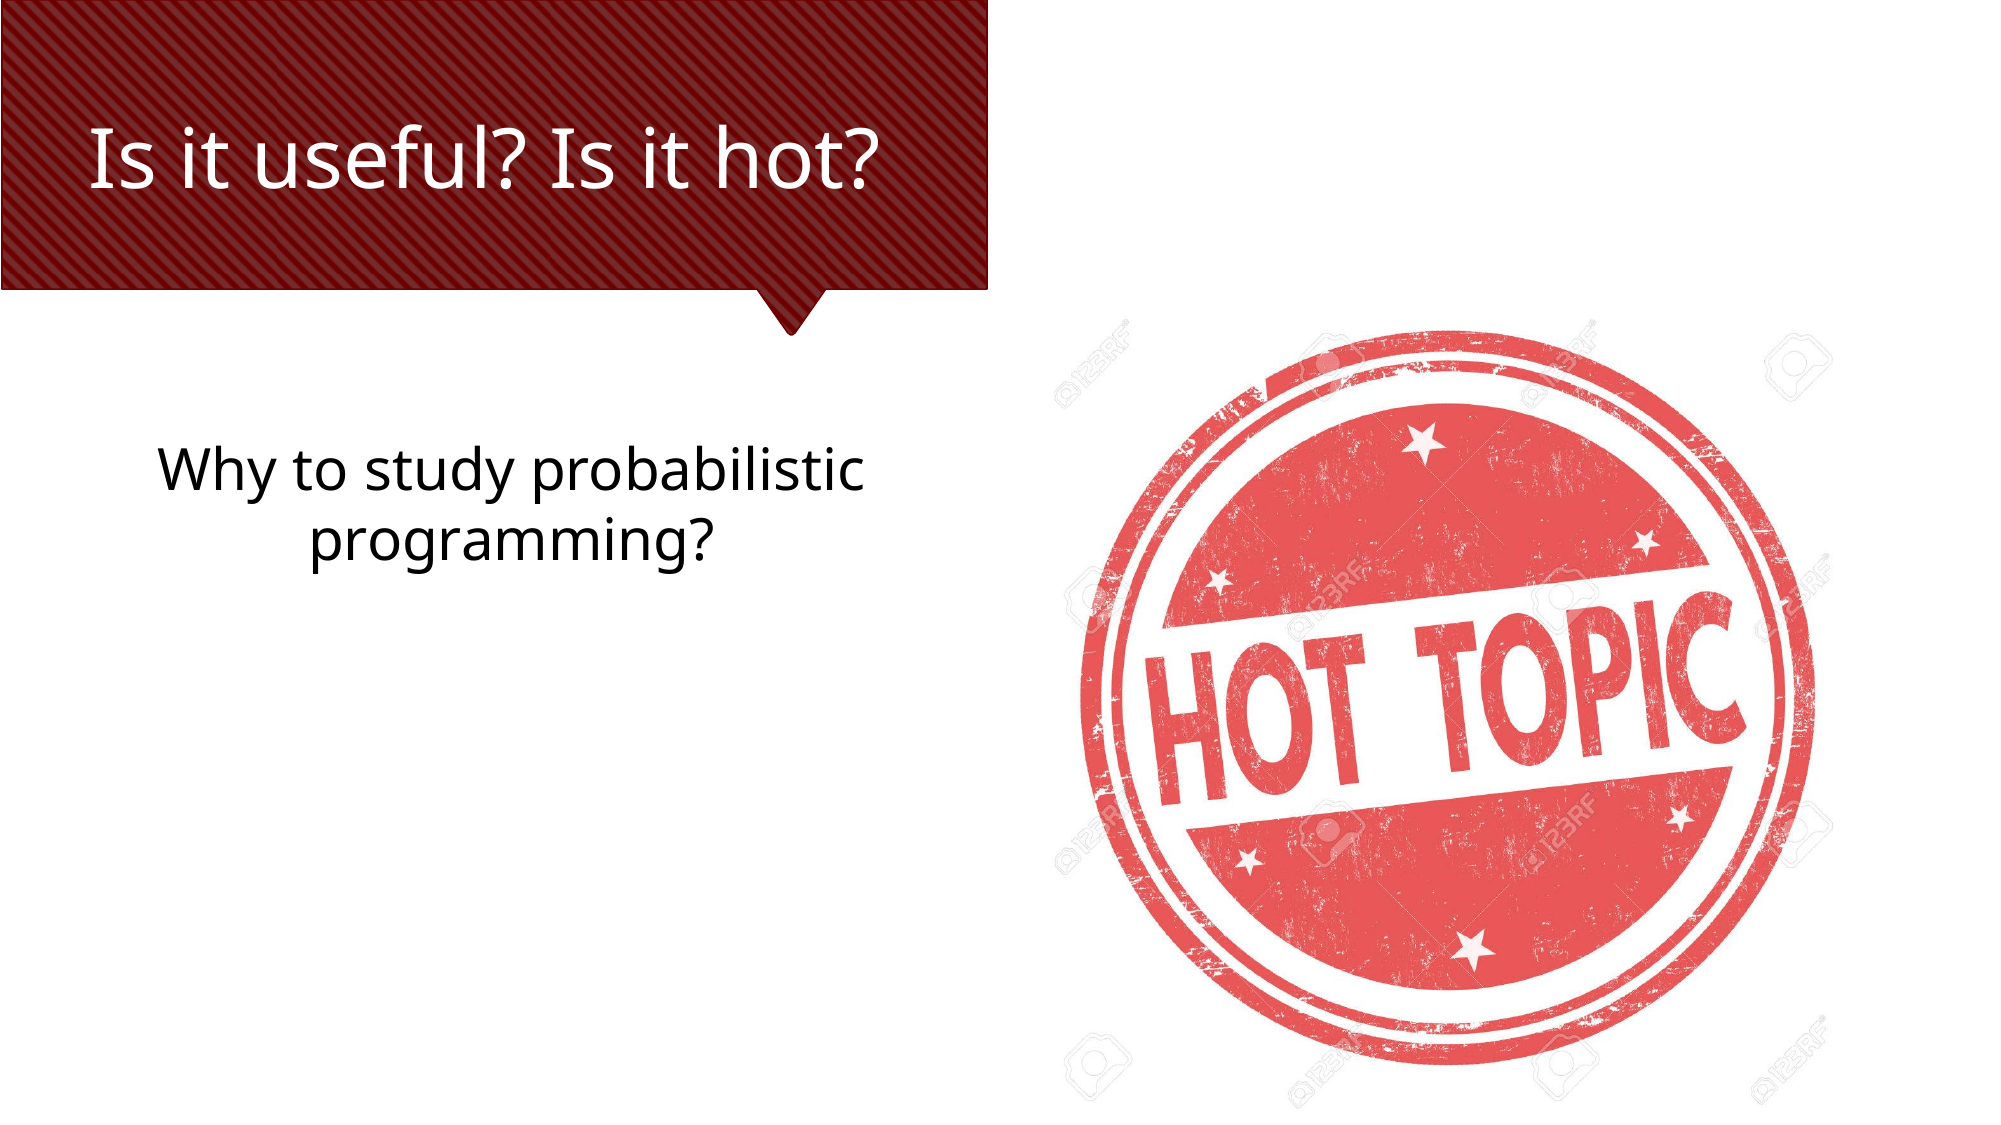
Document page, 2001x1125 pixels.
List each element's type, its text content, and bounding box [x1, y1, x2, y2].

title Is it useful? Is it hot? [74, 61, 913, 249]
picture [1030, 299, 1856, 1125]
list Why to study probabilistic programming? [23, 424, 1000, 881]
